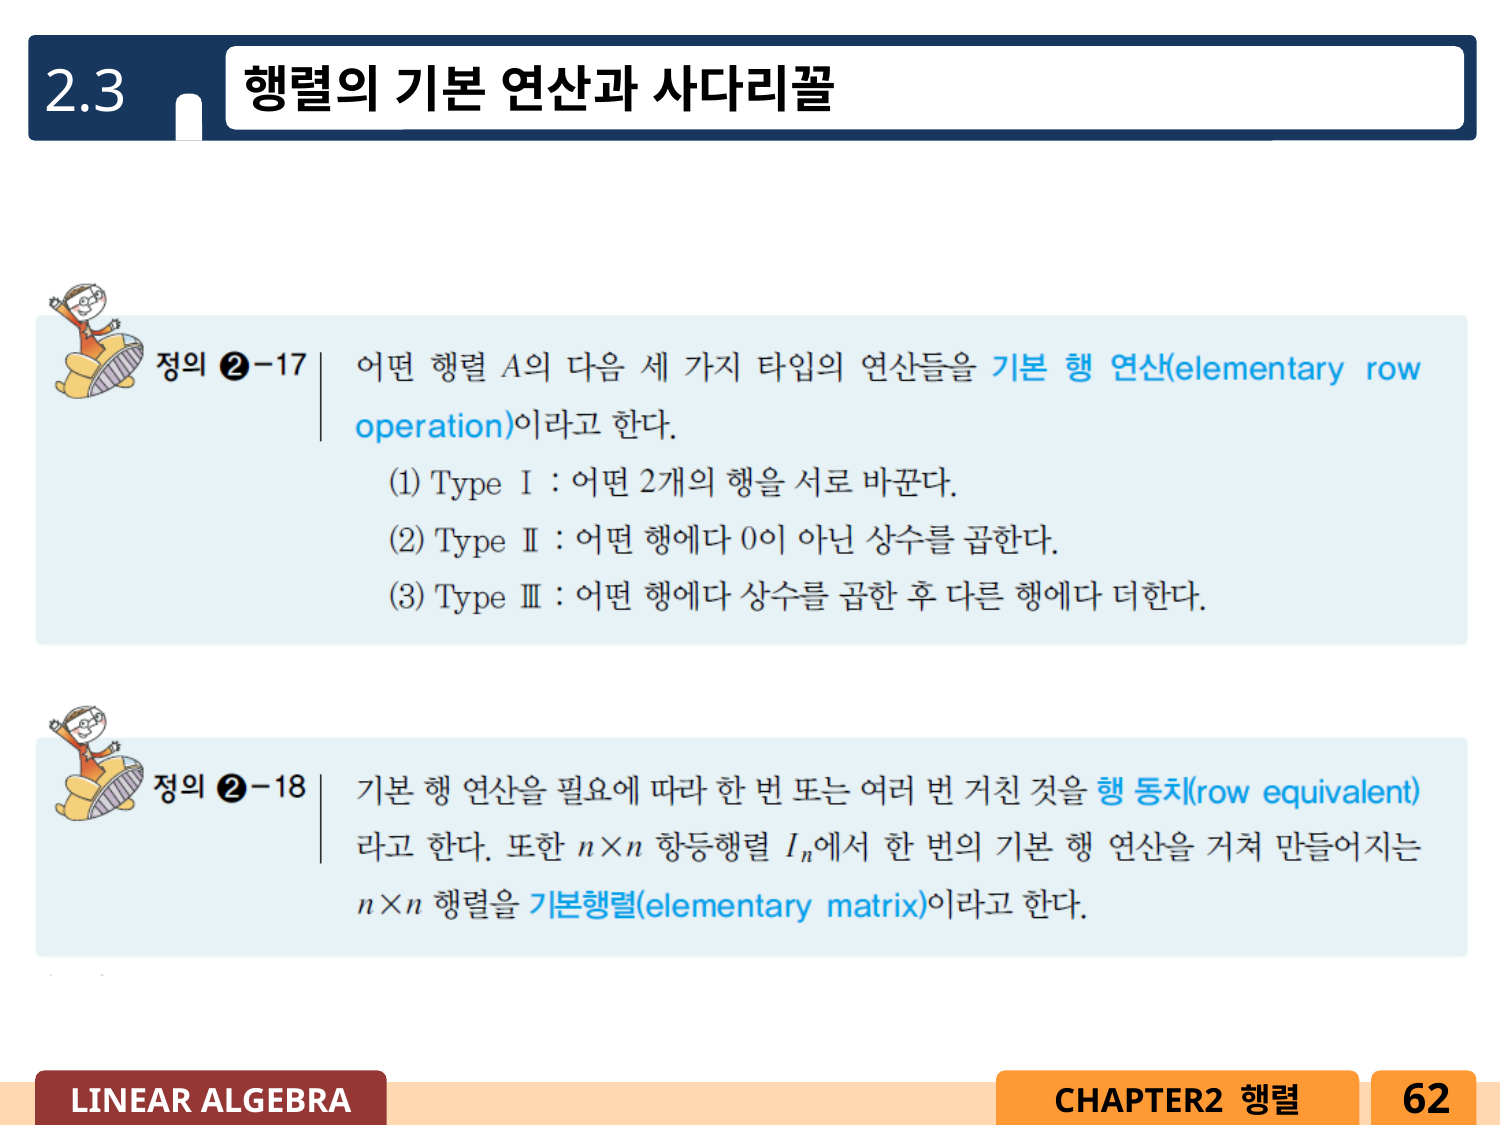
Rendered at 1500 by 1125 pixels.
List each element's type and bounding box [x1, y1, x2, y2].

text_box [0, 1070, 1500, 1125]
picture [0, 251, 1500, 976]
text_box [28, 34, 1477, 141]
